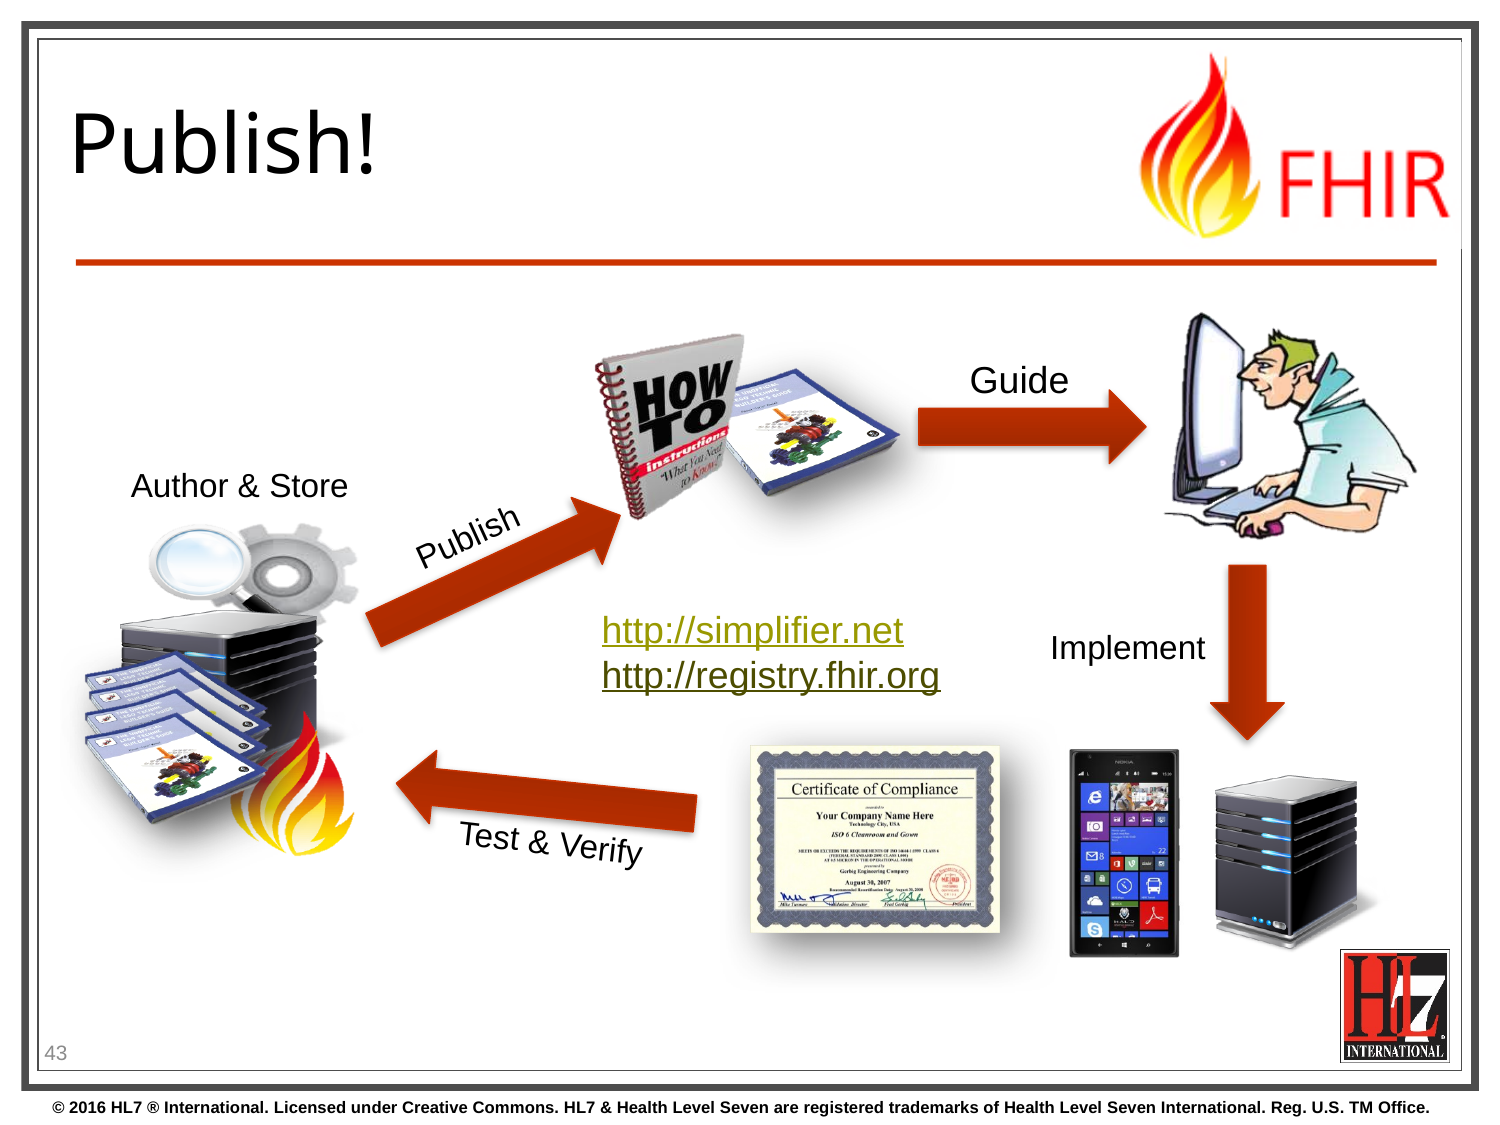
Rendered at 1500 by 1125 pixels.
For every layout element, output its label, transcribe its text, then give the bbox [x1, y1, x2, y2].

title Publish! [53, 54, 1128, 244]
picture [1128, 42, 1462, 249]
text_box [307, 319, 854, 610]
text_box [859, 290, 1423, 562]
text_box http://simplifier.net http://registry.fhir.org [586, 618, 744, 703]
slide_number 43 [29, 1034, 148, 1071]
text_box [76, 456, 400, 858]
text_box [749, 565, 1390, 960]
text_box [395, 761, 696, 870]
picture [1340, 949, 1450, 1063]
